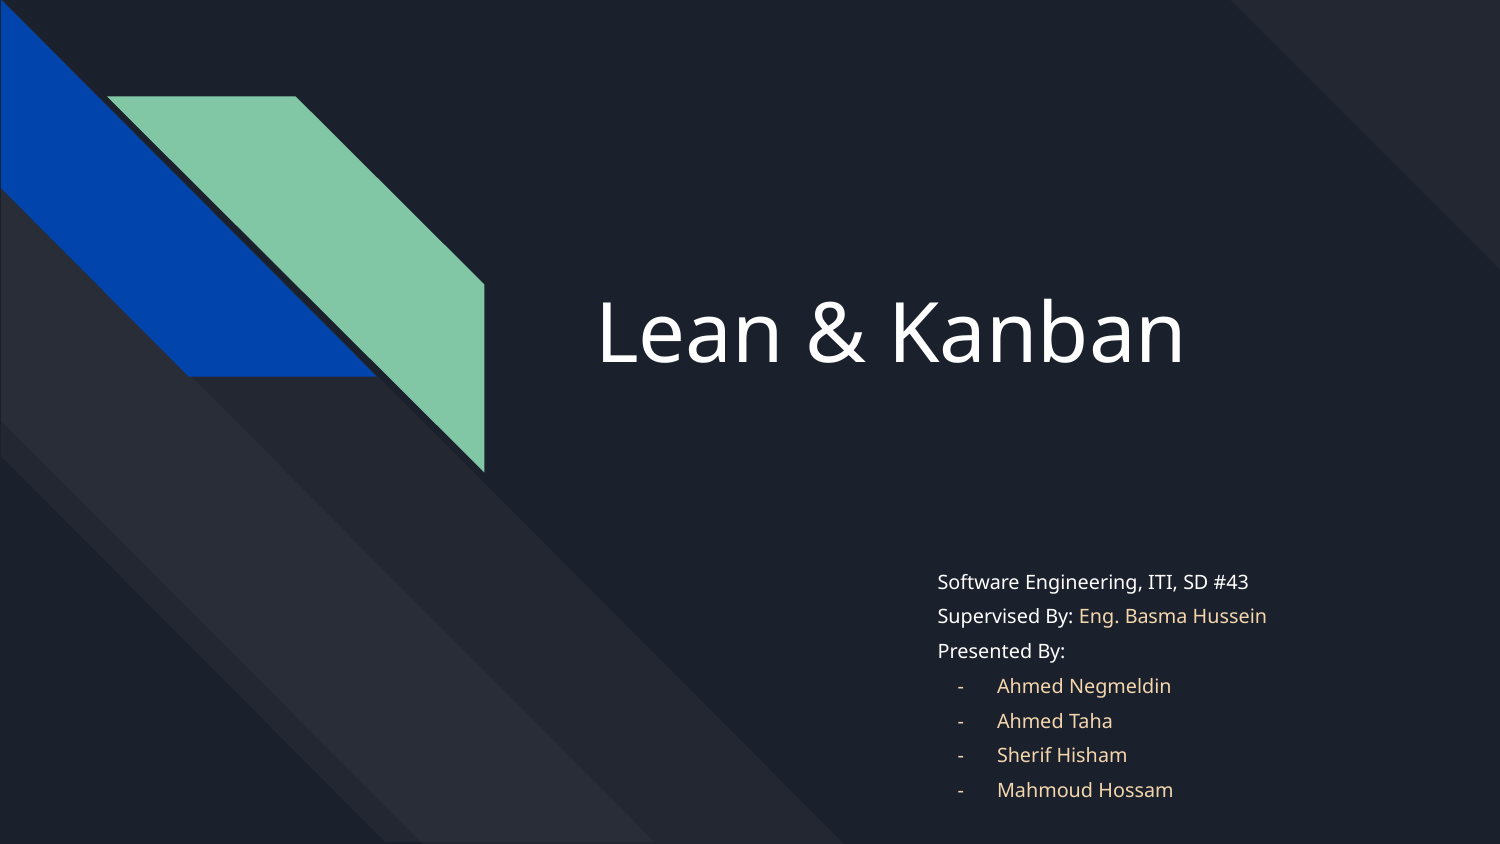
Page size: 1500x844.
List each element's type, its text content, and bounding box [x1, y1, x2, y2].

title Lean & Kanban [580, 258, 1404, 518]
subtitle Software Engineering, ITI, SD #43 Supervised By: Eng. Basma Hussein Presented By: Ahmed Negmeldin Ahmed Taha Sherif Hisham Mahmoud Hossam [922, 545, 1500, 821]
